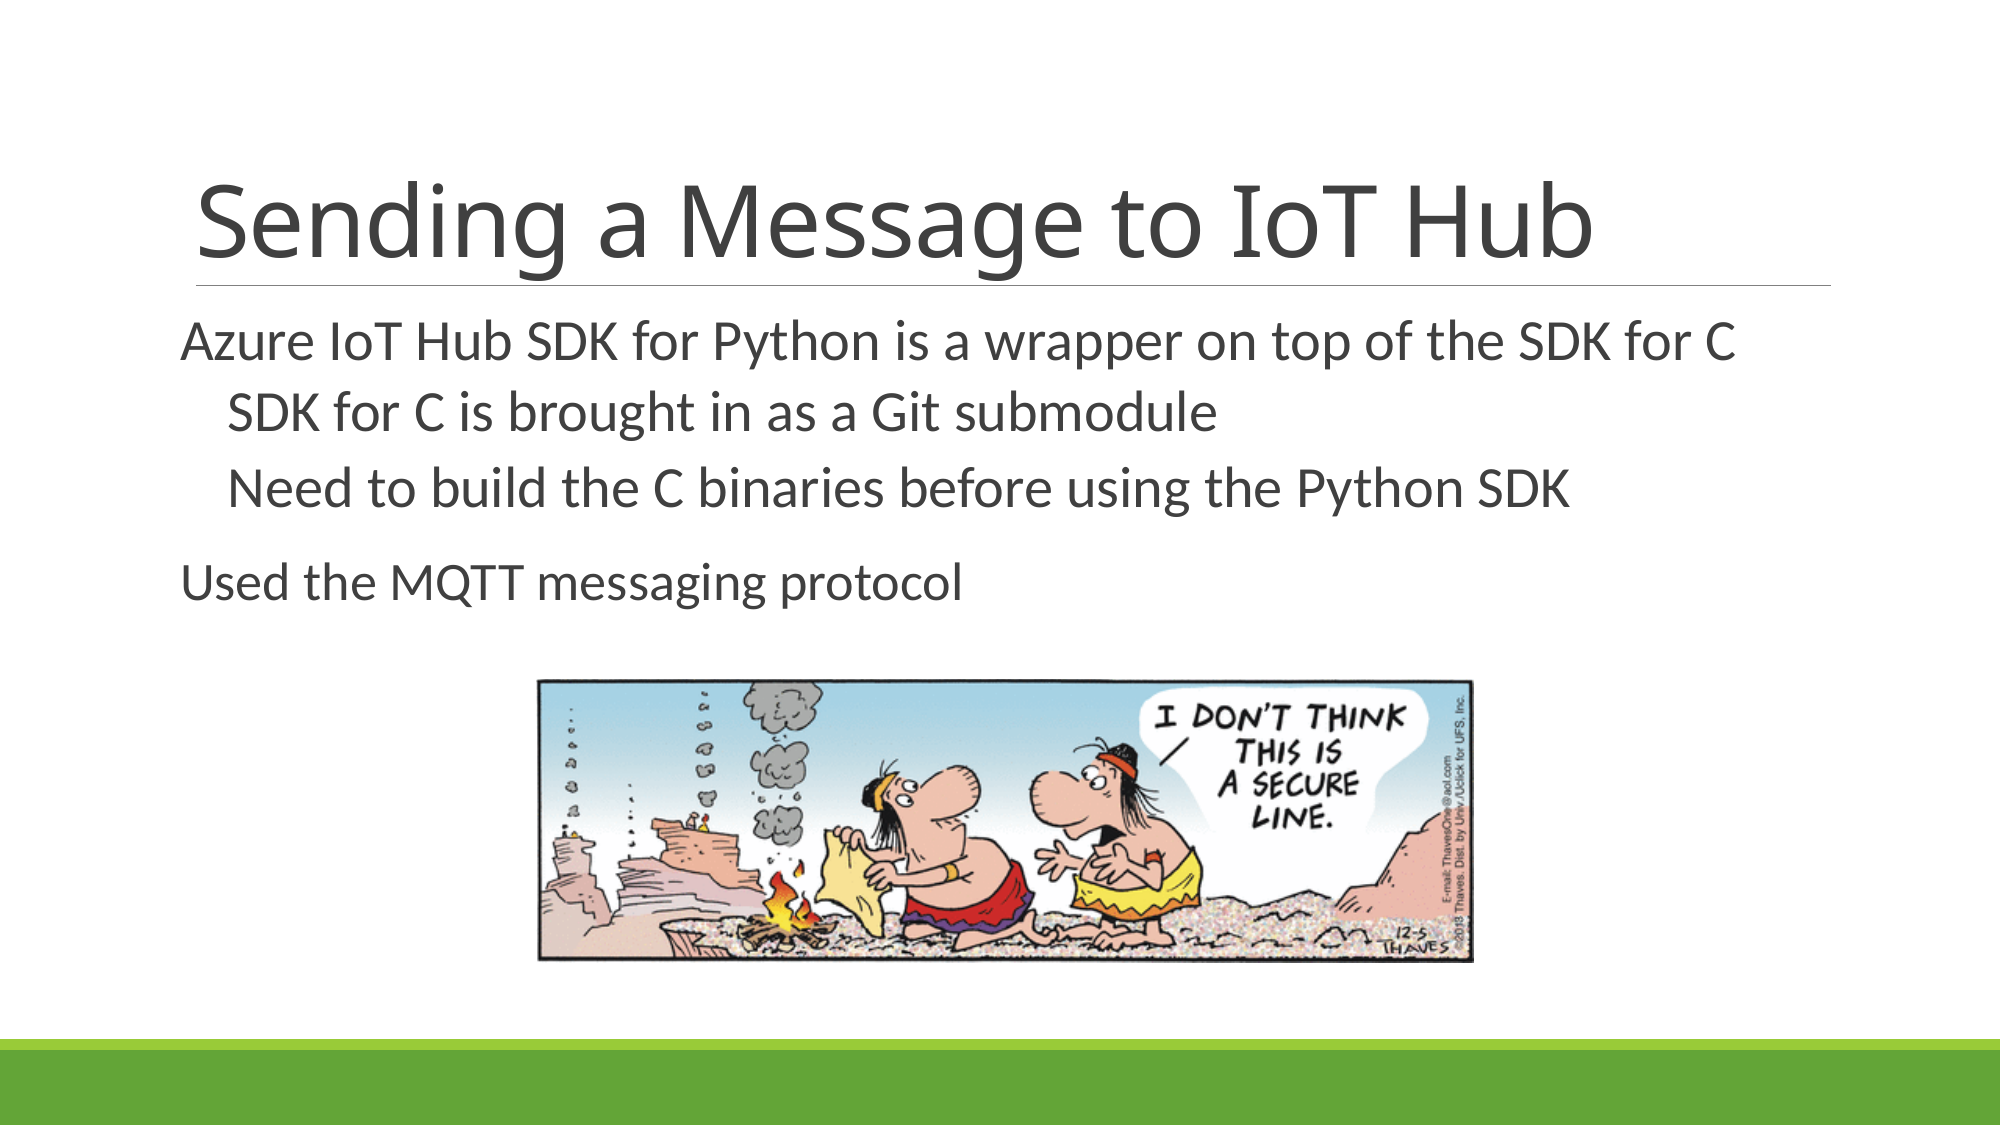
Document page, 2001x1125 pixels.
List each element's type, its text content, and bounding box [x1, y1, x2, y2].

title Sending a Message to IoT Hub [180, 47, 1830, 285]
list Azure IoT Hub SDK for Python is a wrapper on top of the SDK for C SDK for C is brought in as a Git submodule Need to build the C binaries before using the Python SDK Used the MQTT messaging protocol [180, 302, 1830, 963]
picture [535, 679, 1475, 964]
